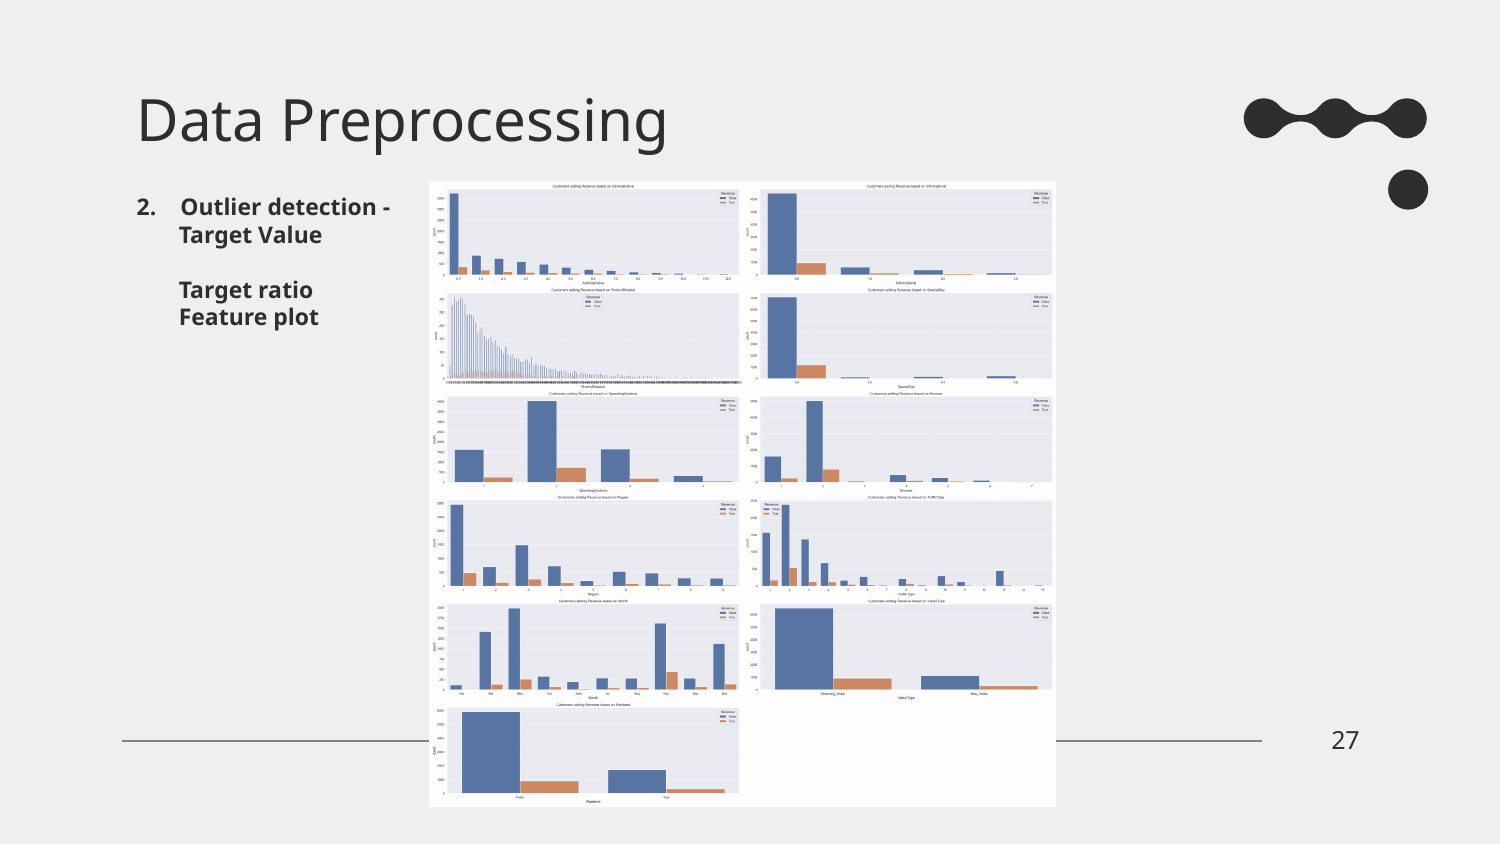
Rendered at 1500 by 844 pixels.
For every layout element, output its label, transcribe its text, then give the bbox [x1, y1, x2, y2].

subtitle 2. Outlier detection - Target Value Target ratio Feature plot [121, 181, 427, 343]
picture [429, 180, 1056, 807]
title Data Preprocessing [121, 86, 1197, 150]
slide_number 27 [1312, 725, 1379, 758]
